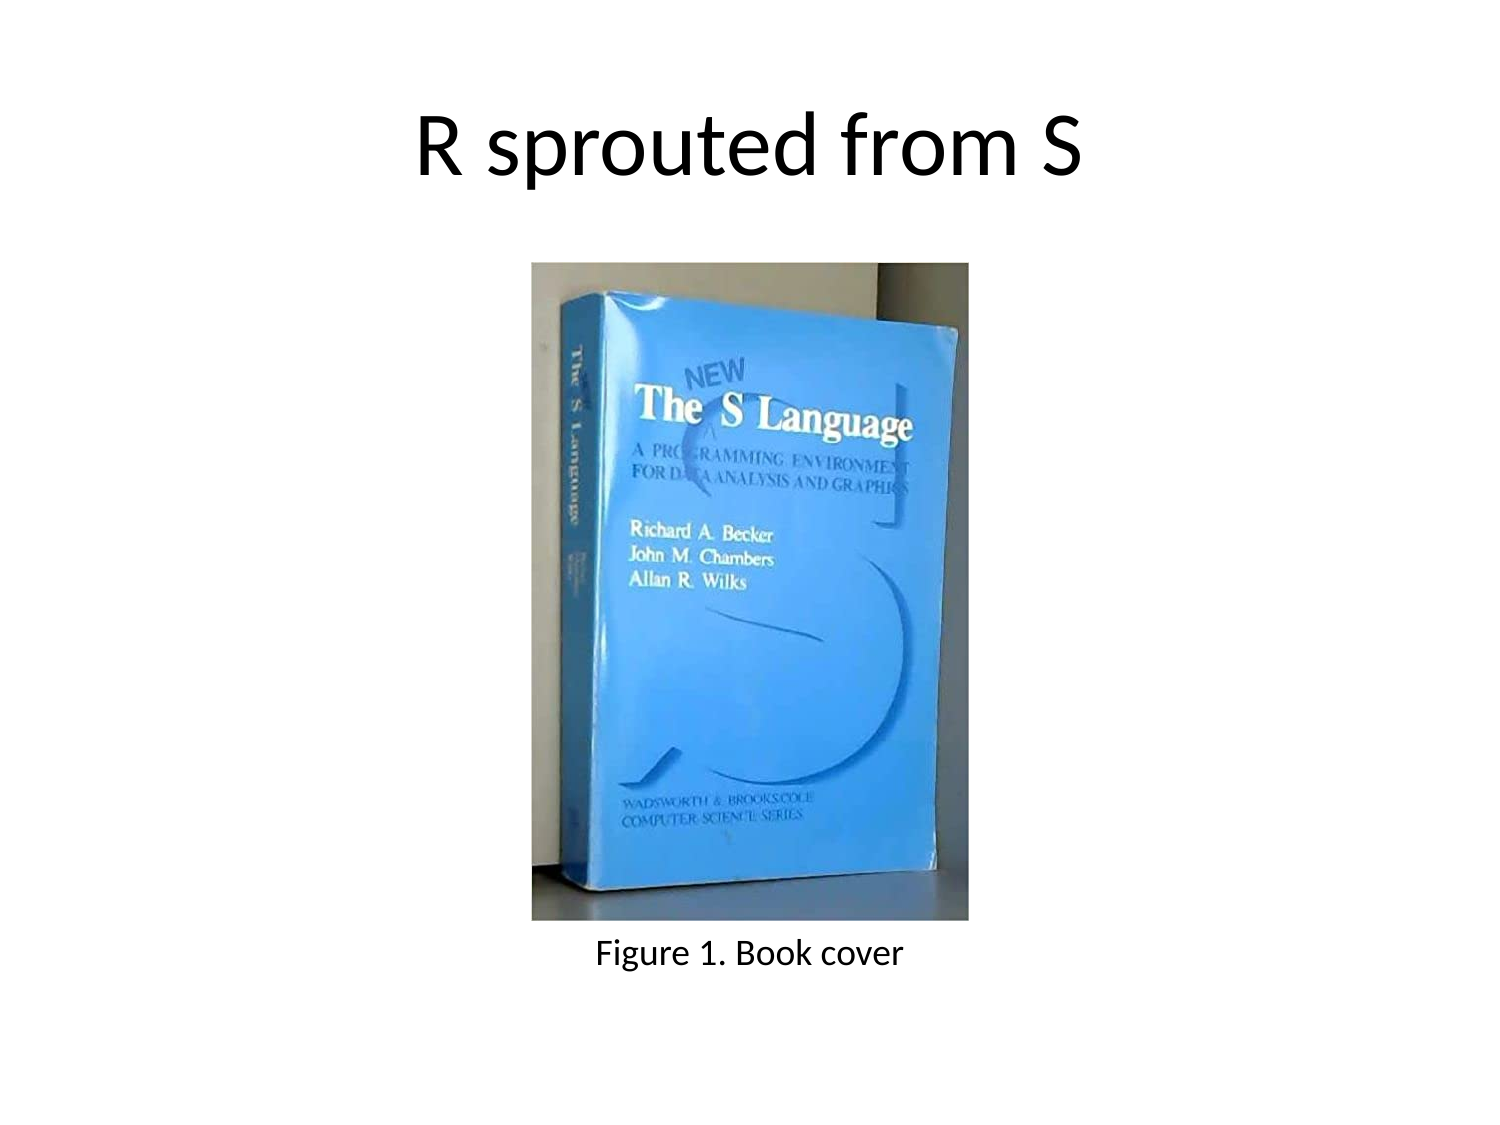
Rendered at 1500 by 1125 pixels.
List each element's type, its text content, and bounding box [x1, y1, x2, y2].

title R sprouted from S [75, 45, 1425, 233]
text_box Figure 1. Book cover [74, 920, 1425, 1005]
picture [530, 262, 969, 921]
